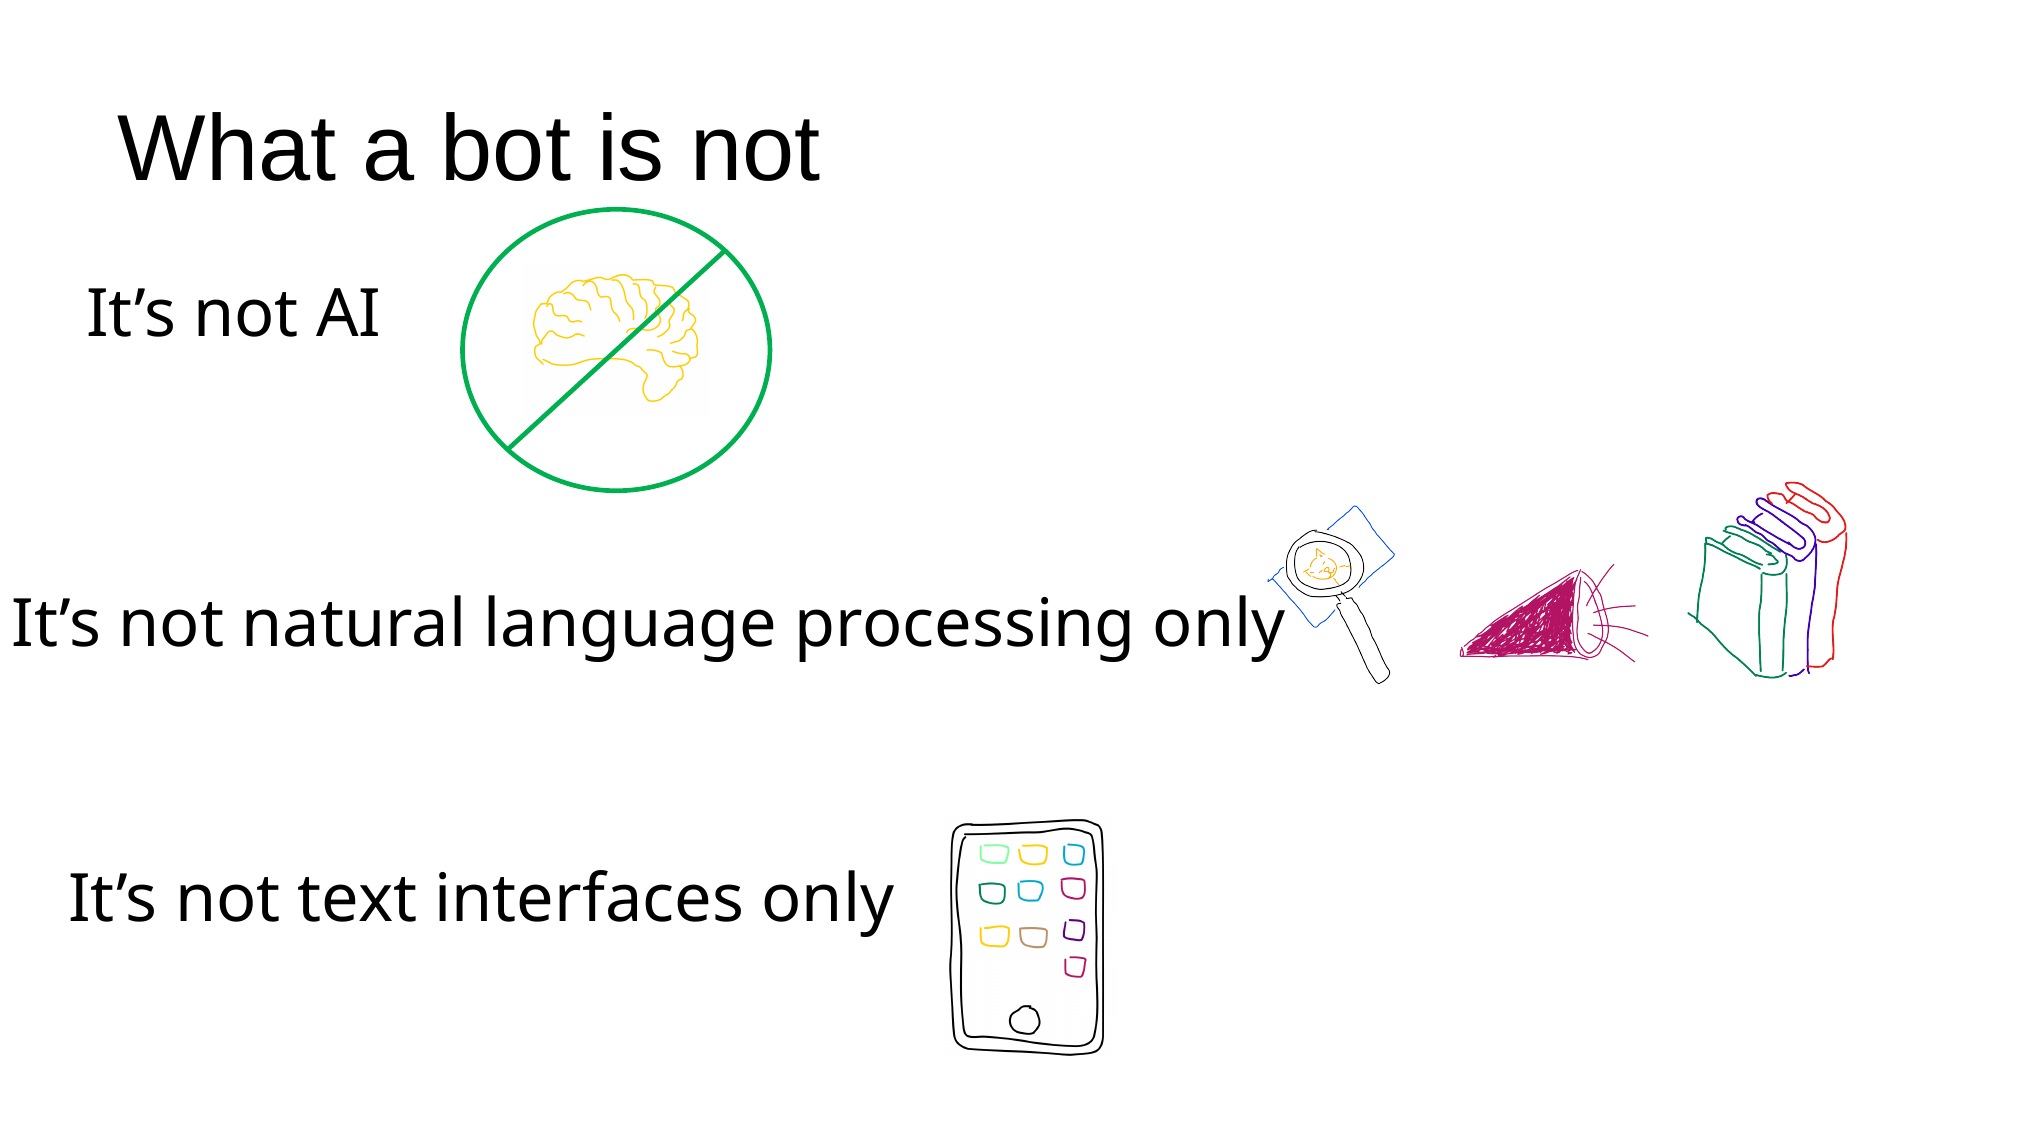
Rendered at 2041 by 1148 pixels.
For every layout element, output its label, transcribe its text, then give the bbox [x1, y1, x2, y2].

text_box It’s not AI [71, 262, 397, 437]
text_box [462, 209, 770, 491]
picture [1675, 465, 1867, 696]
picture [938, 811, 1119, 1062]
title What a bot is not [102, 39, 1921, 262]
text_box It’s not natural language processing only [0, 571, 1302, 747]
text_box It’s not text interfaces only [53, 847, 911, 1023]
picture [1432, 541, 1663, 694]
picture [1247, 464, 1421, 696]
